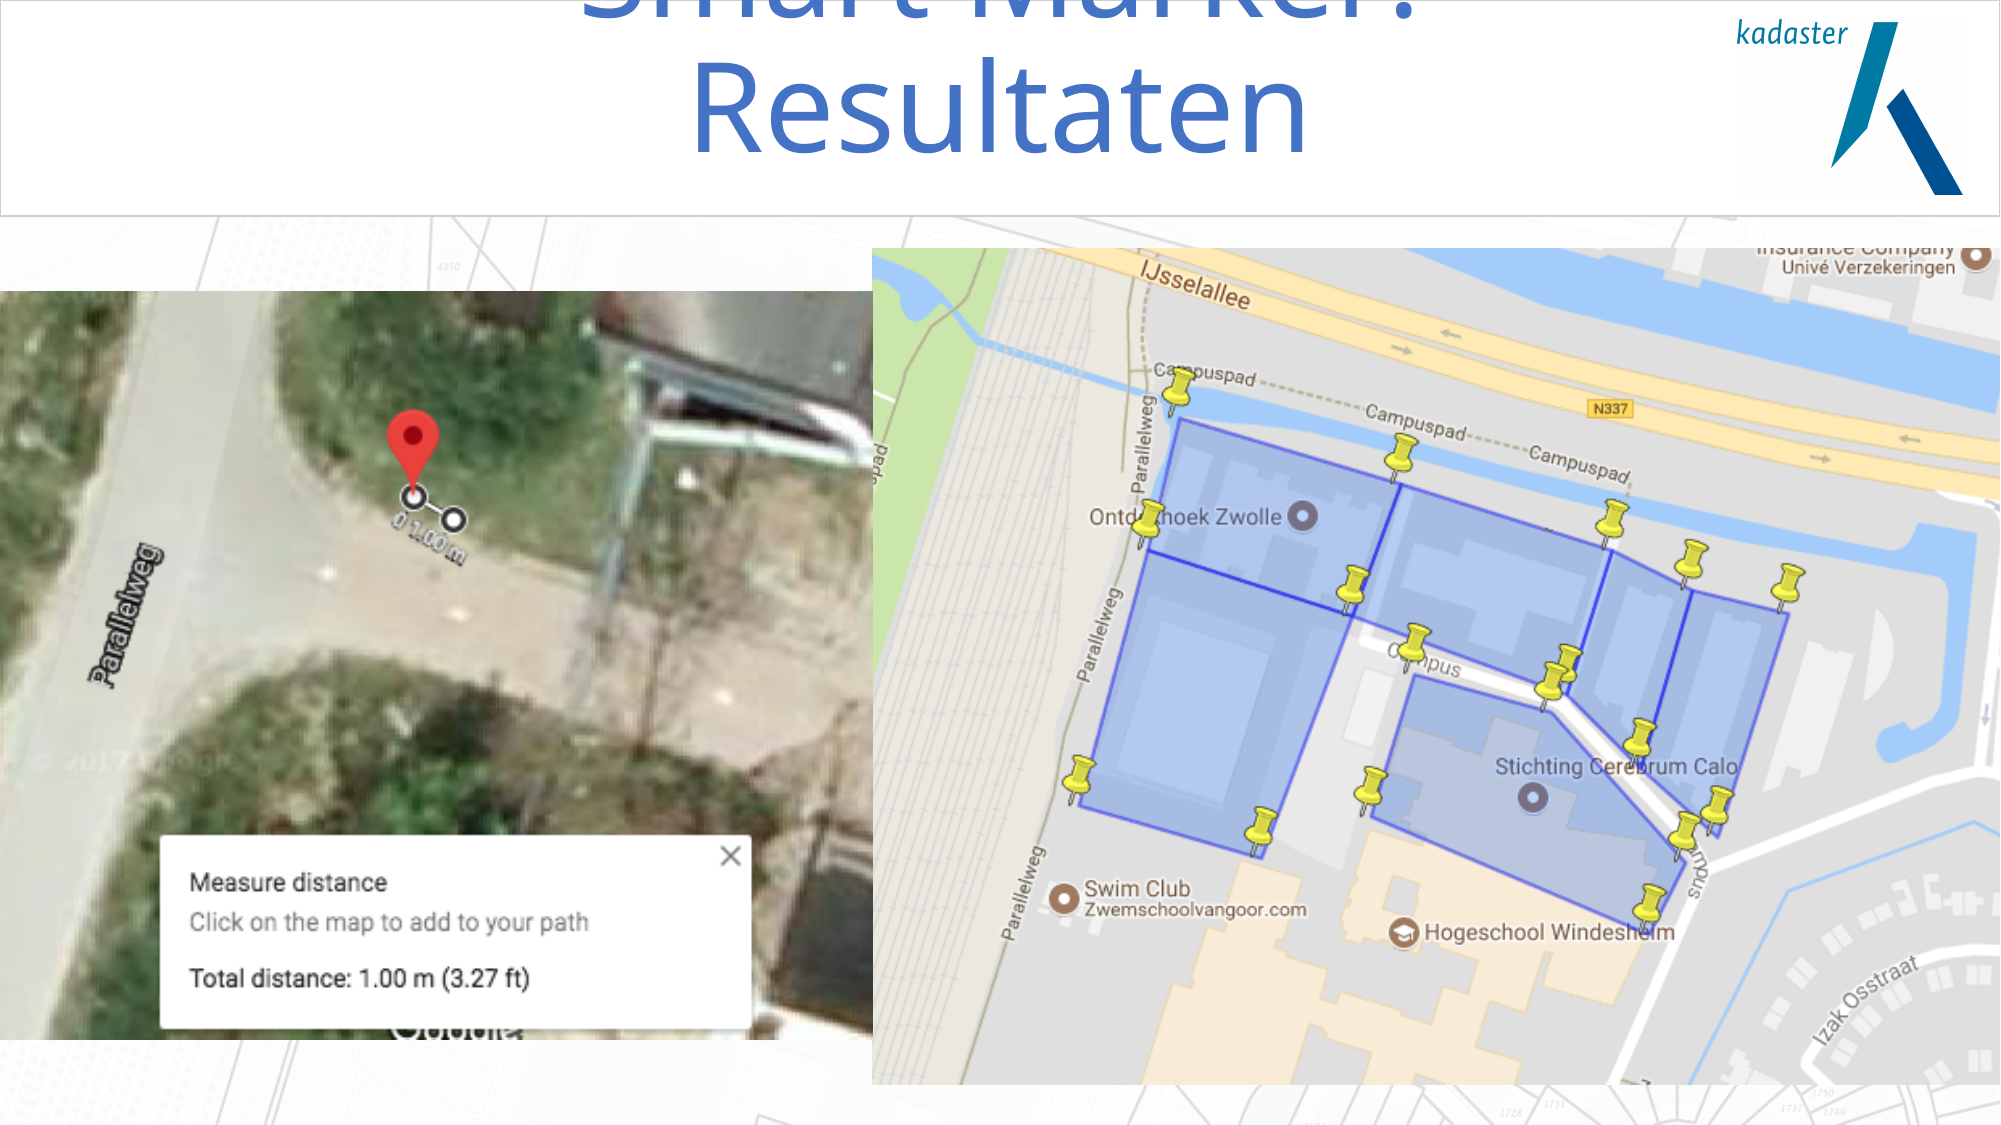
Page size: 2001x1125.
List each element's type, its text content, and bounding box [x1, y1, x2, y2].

picture [1737, 19, 1963, 195]
picture [0, 248, 2000, 1085]
picture [1771, 30, 1777, 41]
text_box Smart Marker: Resultaten [339, 27, 1661, 188]
text_box [0, 0, 2000, 217]
